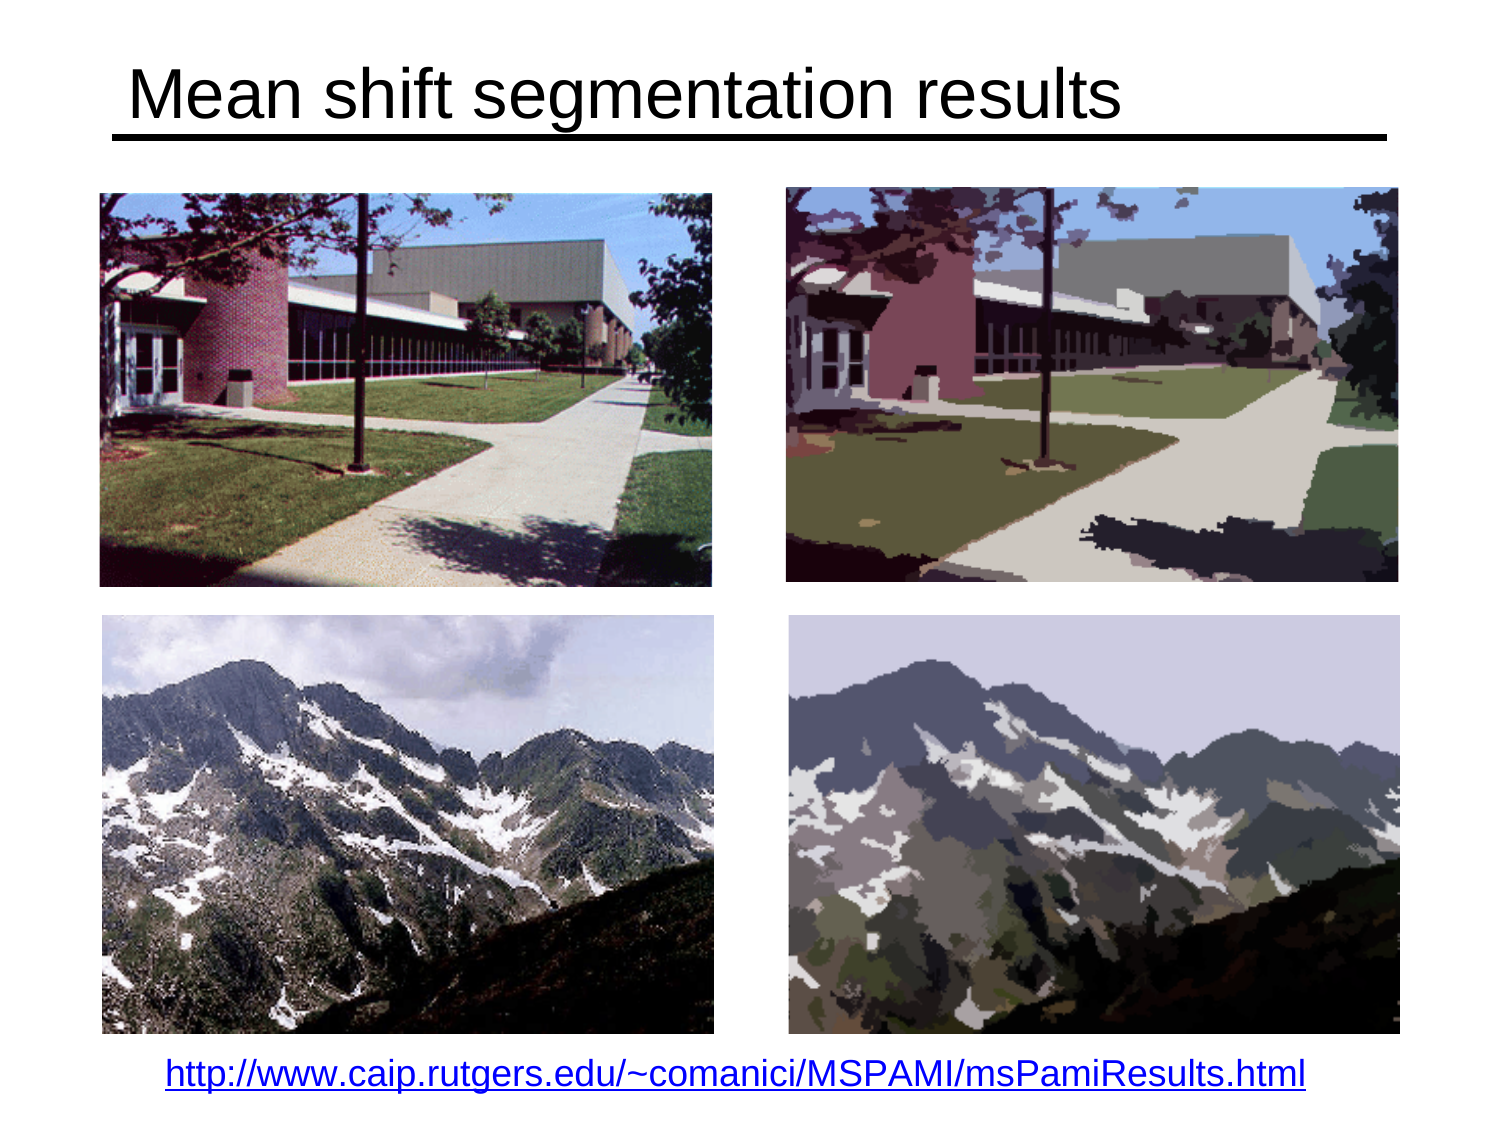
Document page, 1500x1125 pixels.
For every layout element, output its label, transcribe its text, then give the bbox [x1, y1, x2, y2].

text_box [785, 236, 1399, 582]
text_box http://www.caip.rutgers.edu/~comanici/MSPAMI/msPamiResults.html [162, 1048, 1308, 1095]
text_box [102, 615, 714, 1034]
text_box [788, 615, 1400, 1034]
text_box [99, 193, 713, 587]
title Mean shift segmentation results [100, 48, 1400, 236]
